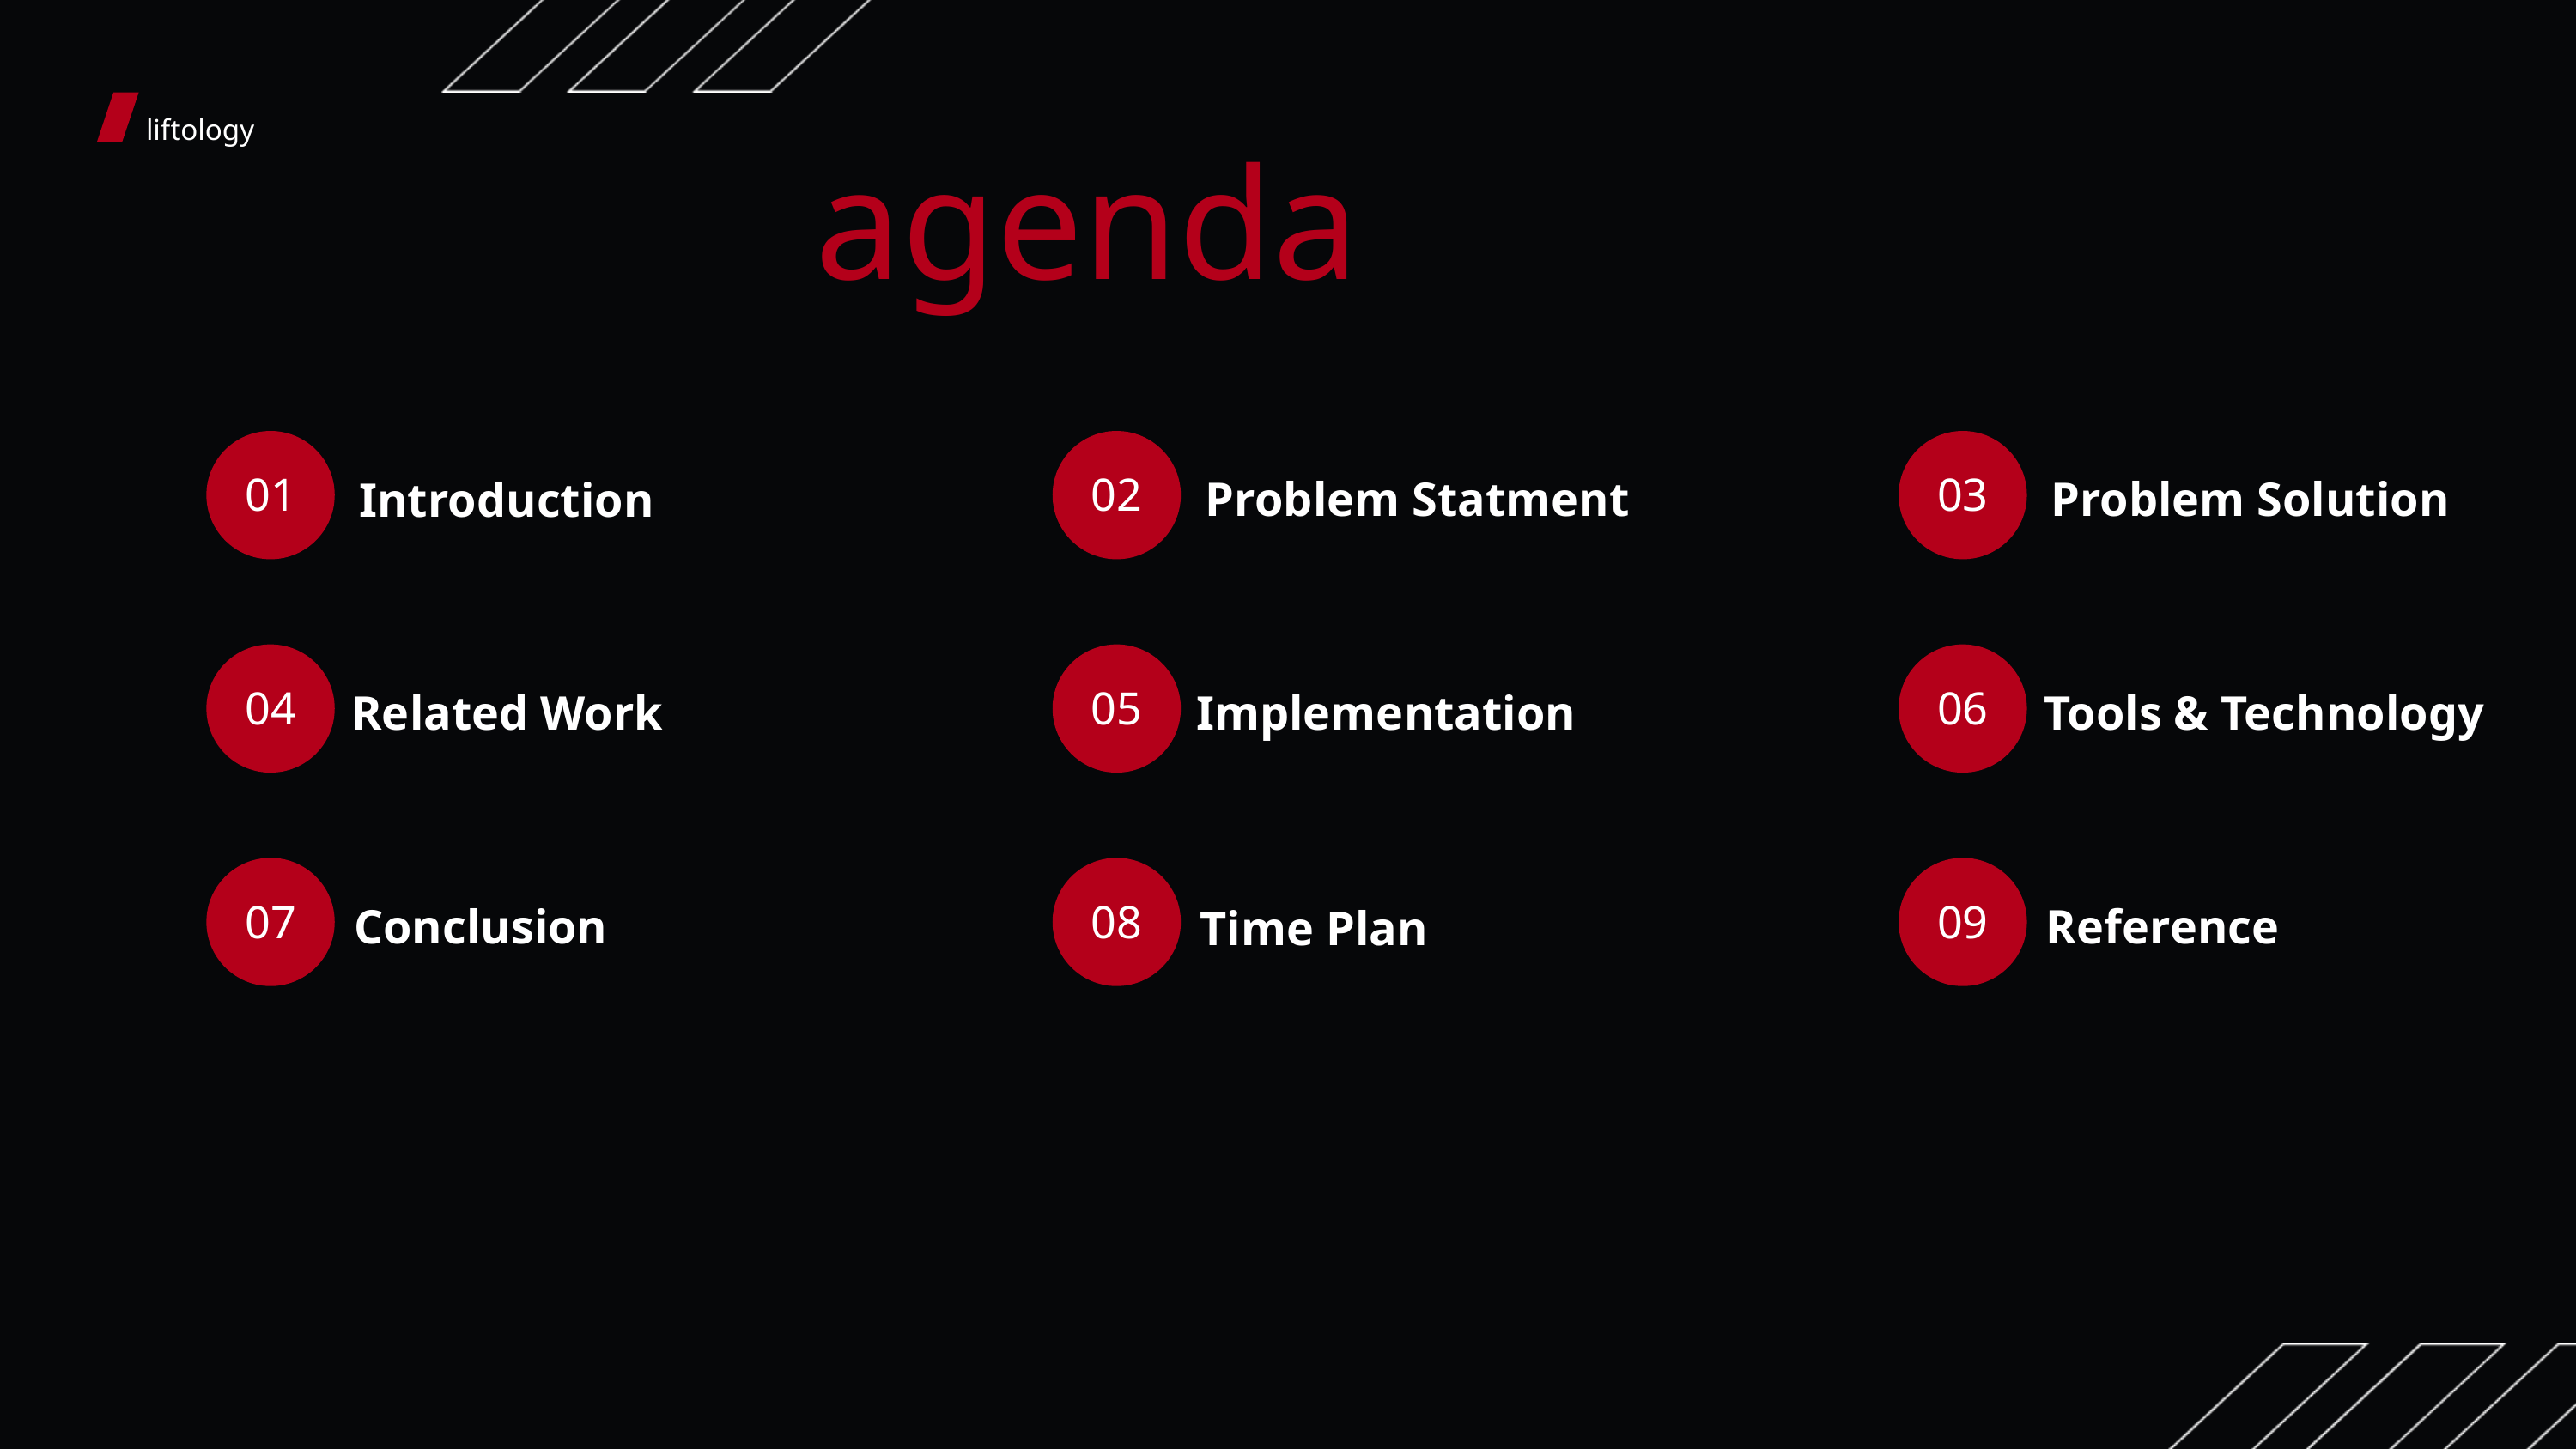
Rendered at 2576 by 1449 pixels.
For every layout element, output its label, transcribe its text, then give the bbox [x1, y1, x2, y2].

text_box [206, 858, 335, 986]
text_box Tools & Technology [2044, 674, 2568, 739]
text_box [206, 430, 884, 560]
text_box [2148, 1343, 2576, 1449]
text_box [1052, 858, 1725, 986]
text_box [96, 92, 139, 142]
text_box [206, 644, 335, 773]
text_box Related Work [351, 674, 876, 739]
text_box Problem Solution [2050, 460, 2575, 525]
text_box Problem Statment [1206, 460, 1730, 525]
text_box Reference [2045, 888, 2571, 954]
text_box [1898, 430, 2027, 560]
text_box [1898, 644, 2027, 773]
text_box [1052, 430, 1182, 560]
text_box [1898, 858, 2027, 986]
text_box liftology [146, 106, 442, 147]
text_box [1052, 644, 1182, 773]
text_box Implementation [1196, 674, 1721, 739]
text_box agenda [815, 94, 1761, 311]
text_box Conclusion [354, 888, 878, 954]
text_box [441, 0, 896, 93]
